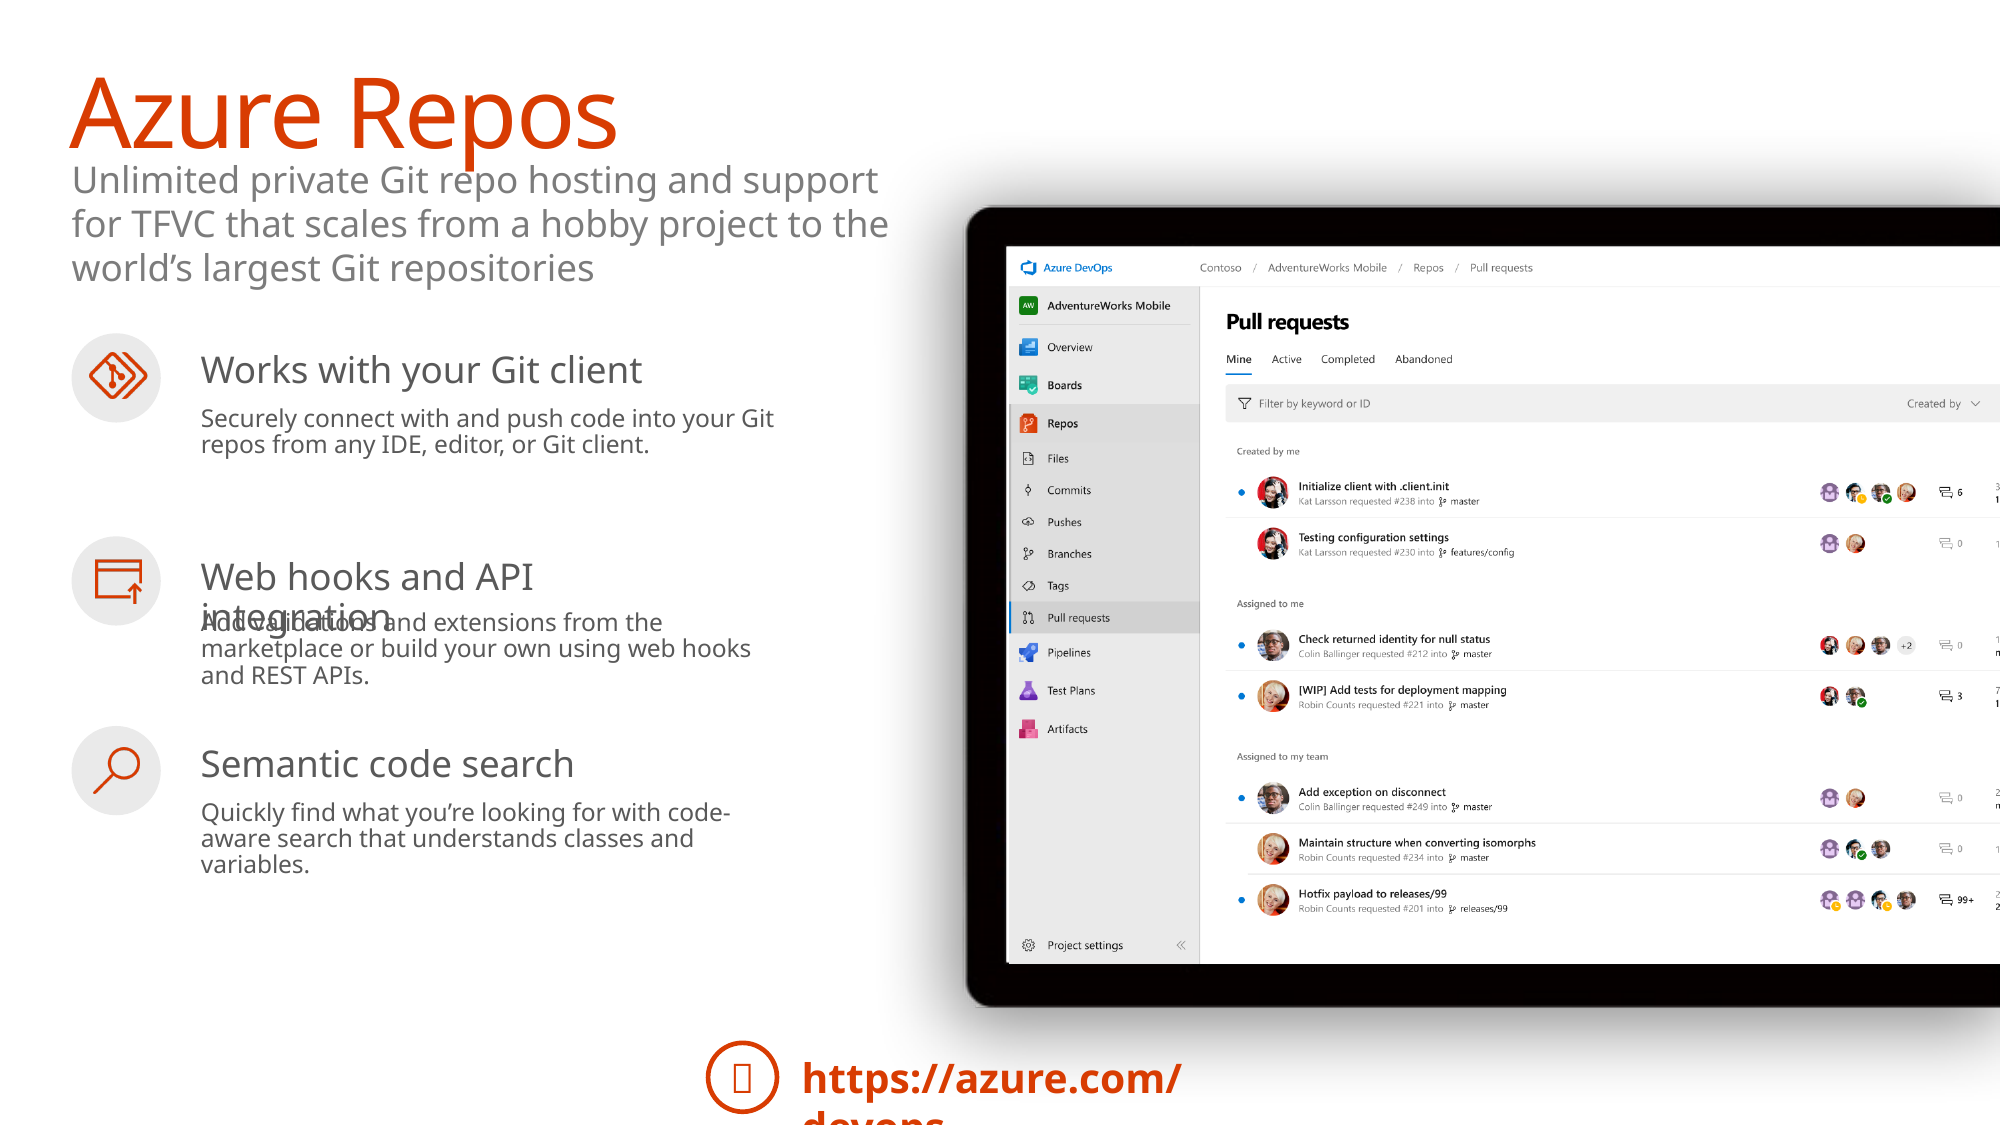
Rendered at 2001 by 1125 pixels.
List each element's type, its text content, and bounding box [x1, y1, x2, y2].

text_box [70, 332, 162, 424]
text_box Quickly find what you’re looking for with code-aware search that understands classes and variables. [171, 776, 798, 903]
list Unlimited private Git repo hosting and support for TFVC that scales from a hobby project to the world’s largest Git repositories [71, 158, 798, 268]
title Azure Repos [69, 36, 1930, 158]
picture [798, 109, 2000, 1107]
picture [95, 558, 142, 604]
text_box Works with your Git client [171, 331, 760, 382]
text_box Semantic code search [171, 725, 798, 776]
text_box Securely connect with and push code into your Git repos from any IDE, editor, or Git client. [171, 382, 798, 483]
text_box Web hooks and API integration [171, 535, 760, 586]
text_box Add validations and extensions from the marketplace or build your own using web hooks and REST APIs. [171, 586, 798, 714]
picture [92, 747, 140, 794]
text_box [70, 535, 162, 627]
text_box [707, 1042, 1293, 1112]
text_box [70, 725, 162, 817]
picture [89, 352, 148, 399]
